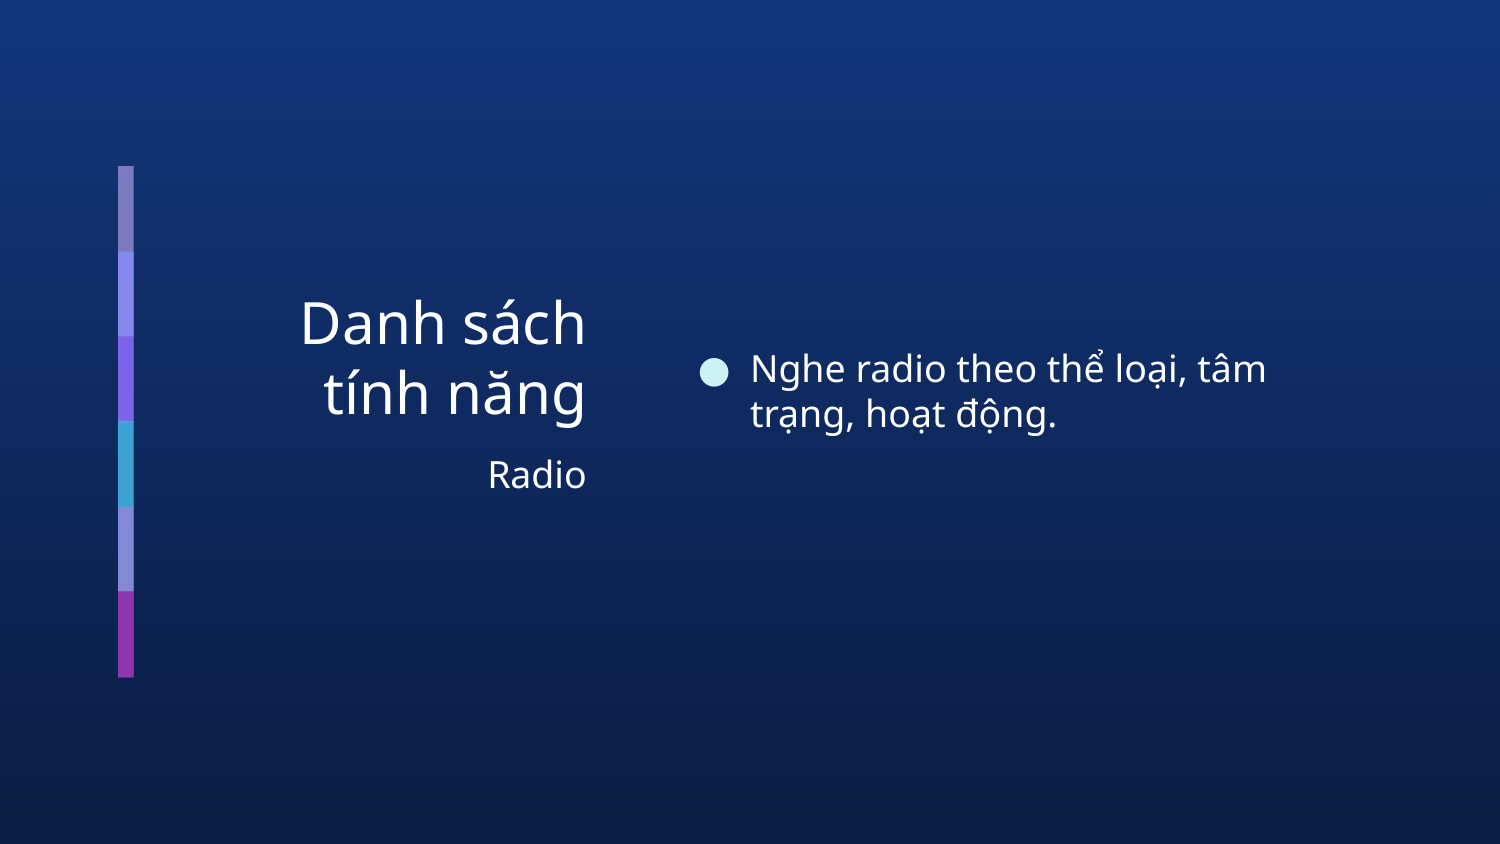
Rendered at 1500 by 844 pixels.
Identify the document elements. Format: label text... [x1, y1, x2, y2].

title Danh sách tính năng [172, 277, 602, 442]
list Nghe radio theo thể loại, tâm trạng, hoạt động. [659, 330, 1386, 596]
subtitle Radio [268, 436, 602, 545]
